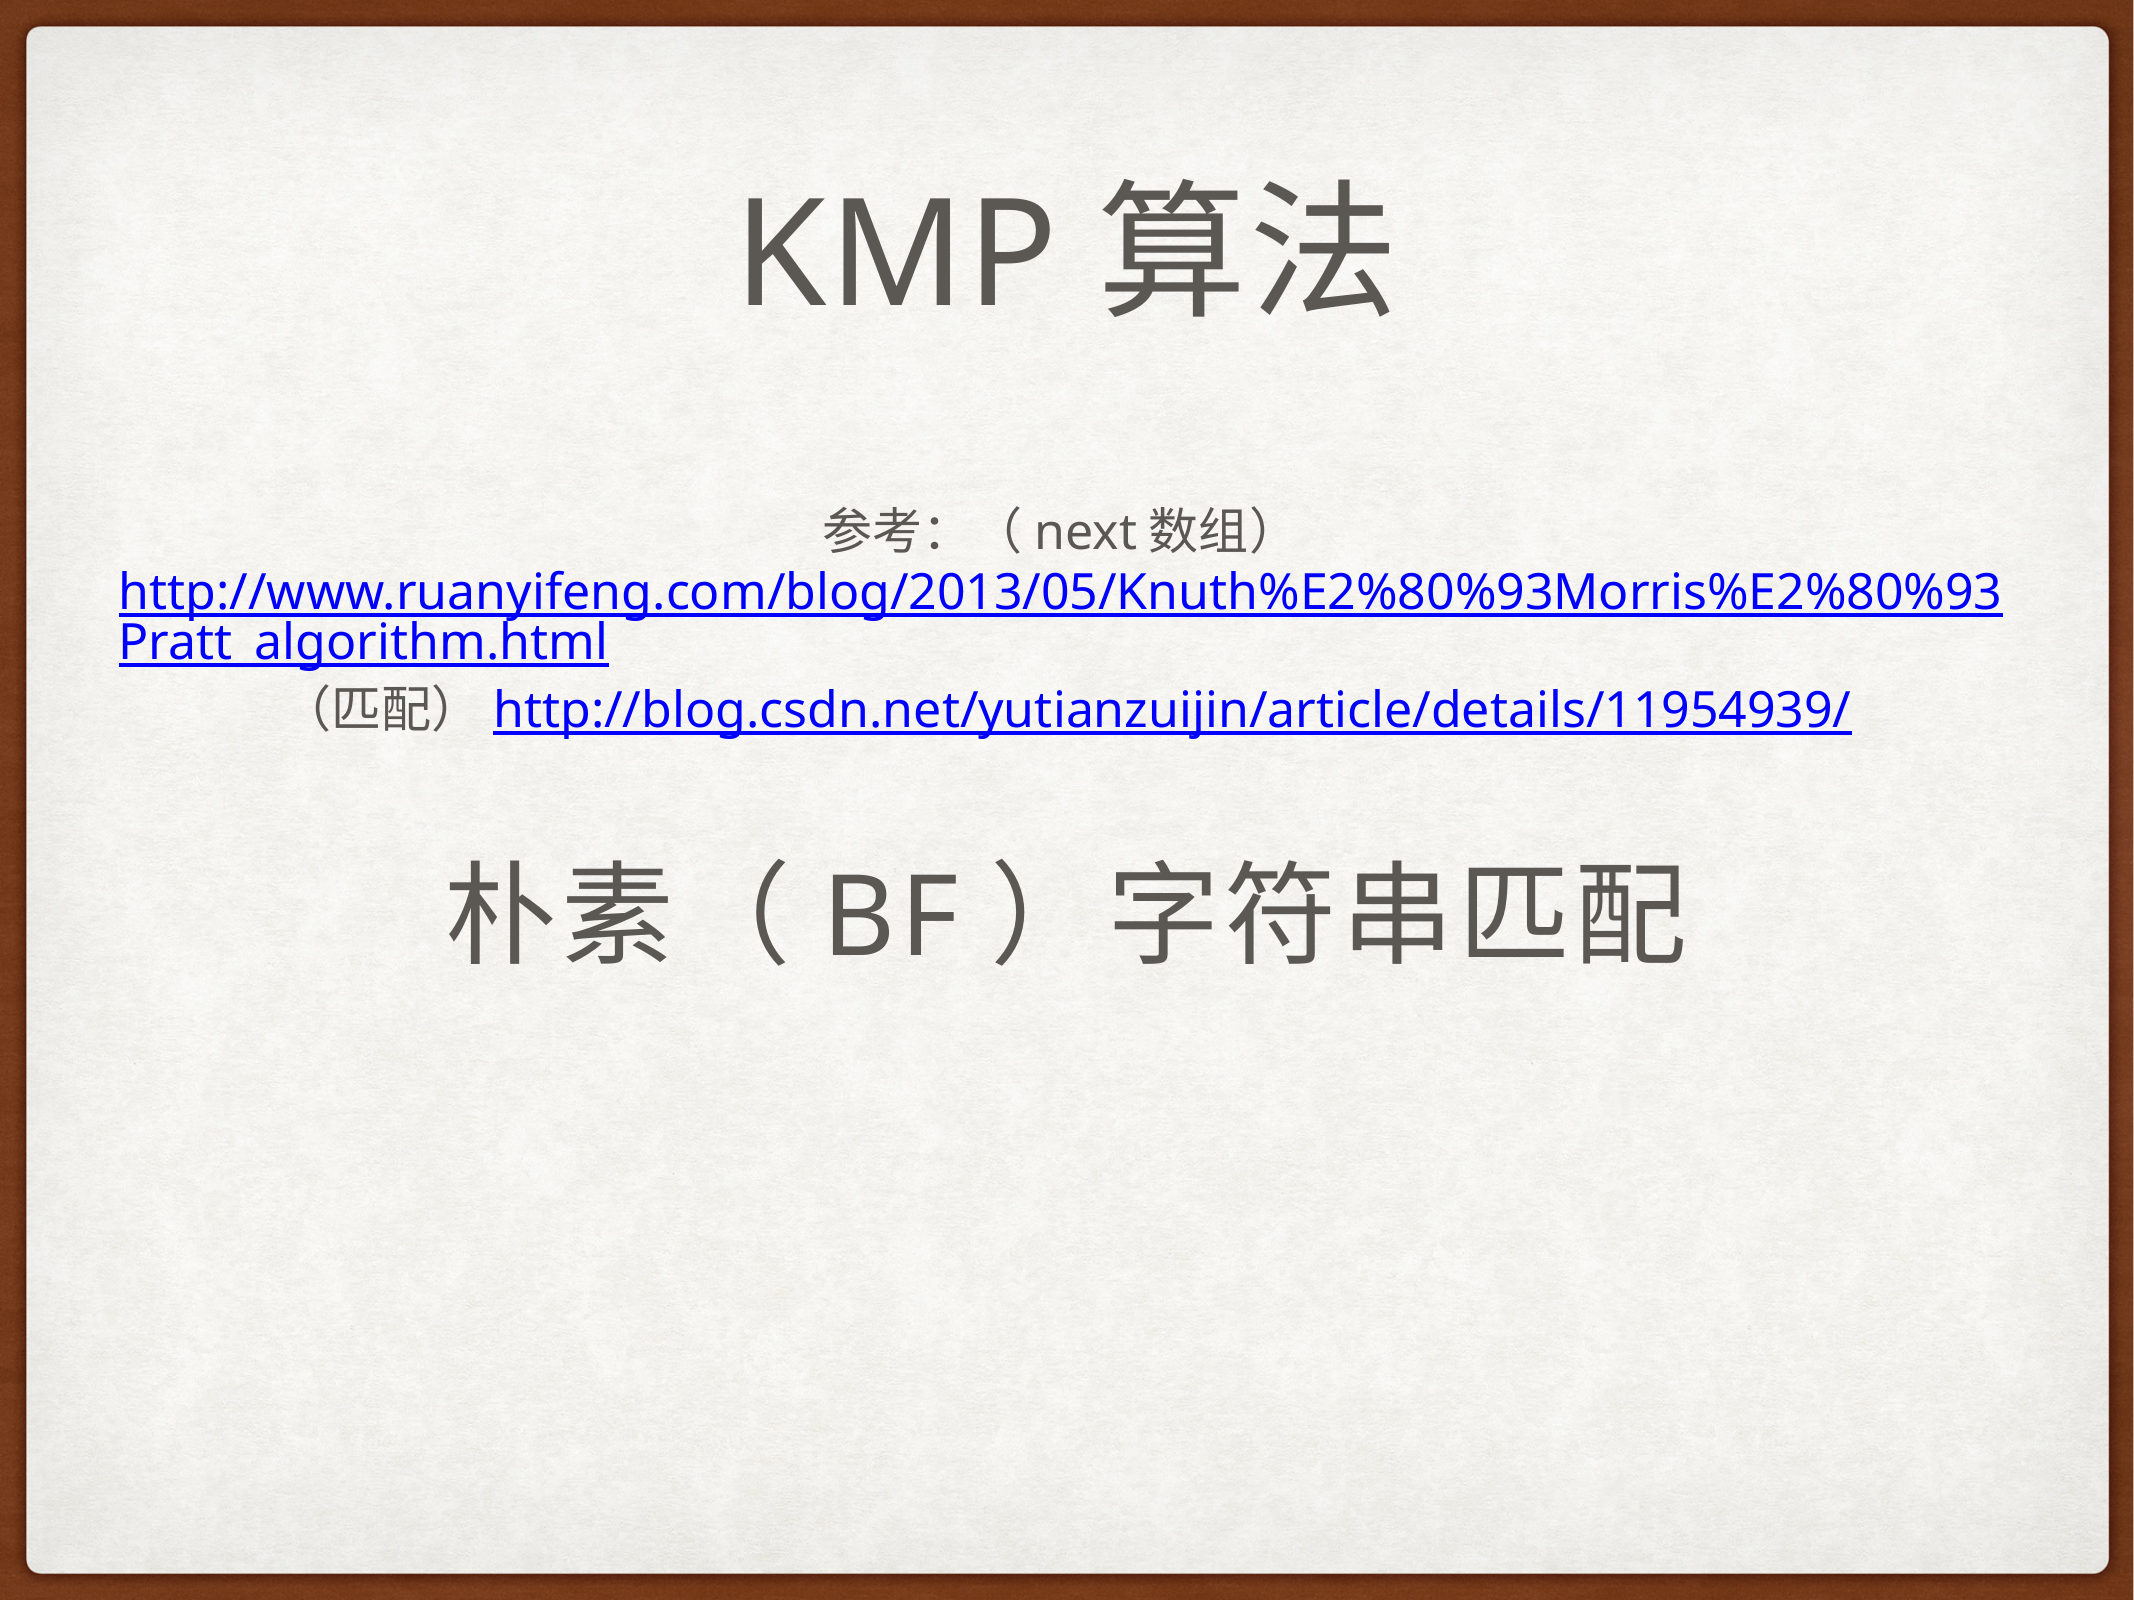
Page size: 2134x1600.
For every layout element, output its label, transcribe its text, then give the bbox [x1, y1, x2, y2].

picture [0, 0, 2134, 1600]
list 参考：（next数组）http://www.ruanyifeng.com/blog/2013/05/Knuth%E2%80%93Morris%E2%80%93Pratt_algorithm.html （匹配）http://blog.csdn.net/yutianzuijin/article/details/11954939/ [109, 490, 2024, 718]
title KMP算法 [109, 147, 2024, 374]
text_box 朴素（BF）字符串匹配 [436, 834, 1697, 986]
